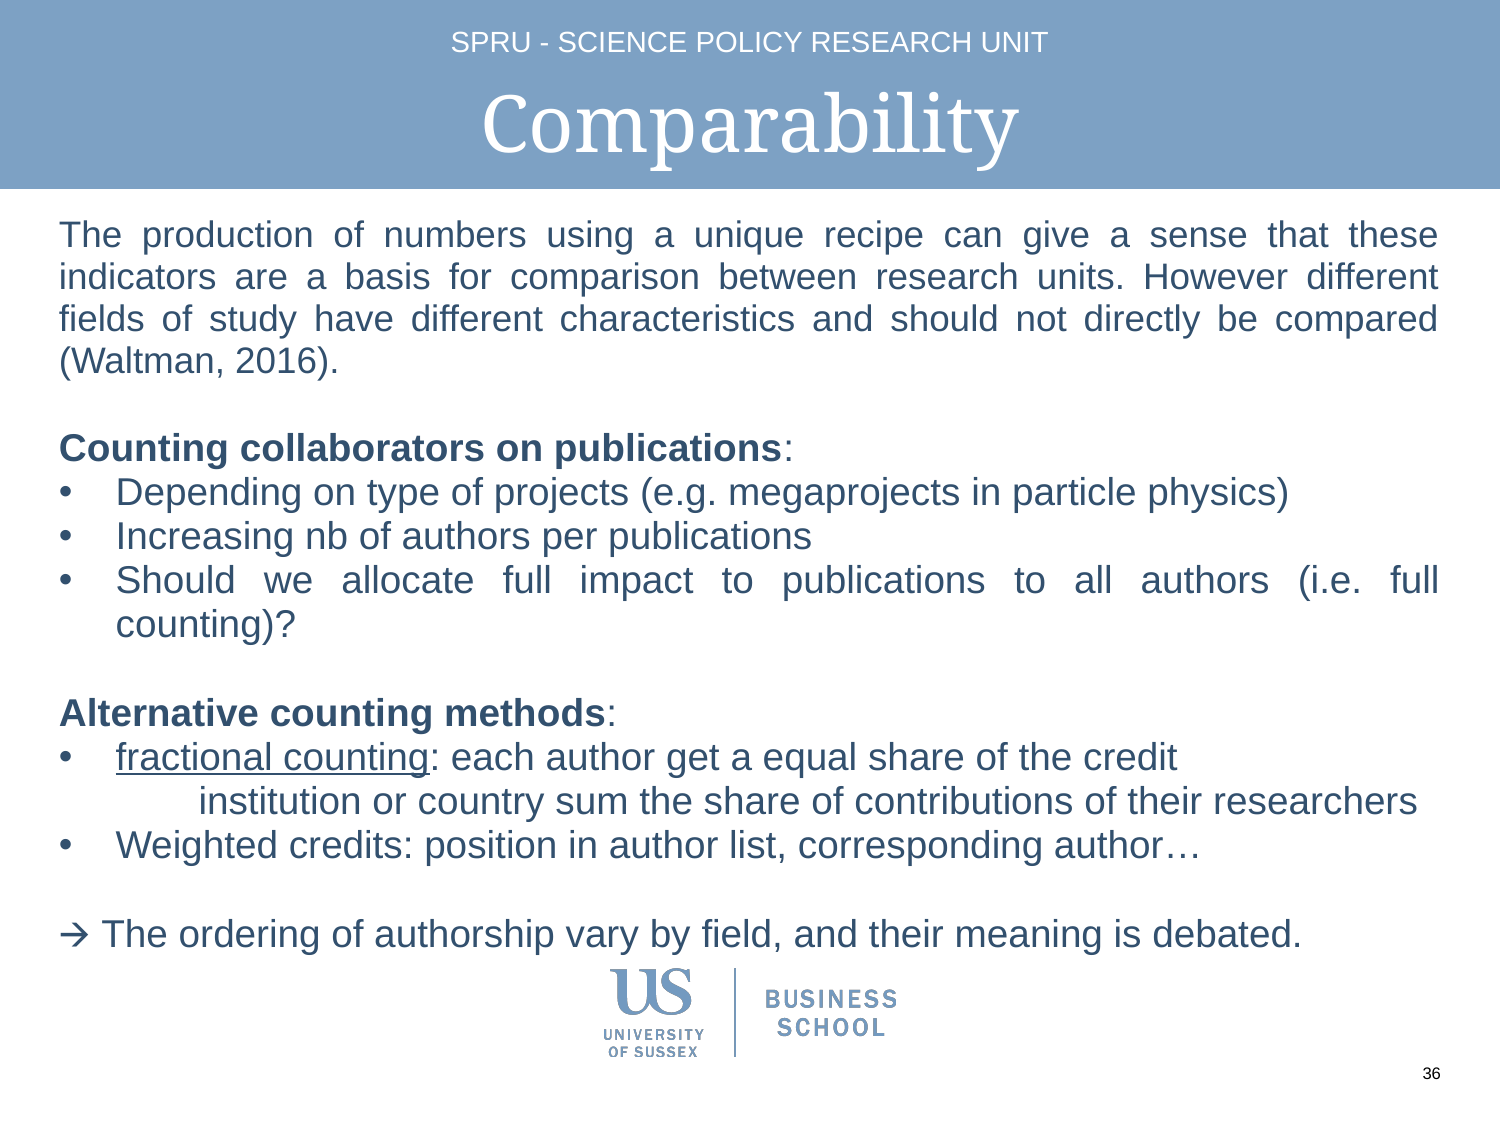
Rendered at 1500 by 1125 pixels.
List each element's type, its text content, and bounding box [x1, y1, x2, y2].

title Comparability [59, 68, 1441, 185]
picture [604, 968, 896, 1057]
list The production of numbers using a unique recipe can give a sense that these indicators are a basis for comparison between research units. However different fields of study have different characteristics and should not directly be compared (Waltman, 2016). Counting collaborators on publications: Depending on type of projects (e.g. megaprojects in particle physics) Increasing nb of authors per publications Should we allocate full impact to publications to all authors (i.e. full counting)? Alternative counting methods: fractional counting: each author get a equal share of the credit institution or country sum the share of contributions of their researchers Weighted credits: position in author list, corresponding author… 🡪 The ordering of authorship vary by field, and their meaning is debated. [59, 214, 1441, 961]
